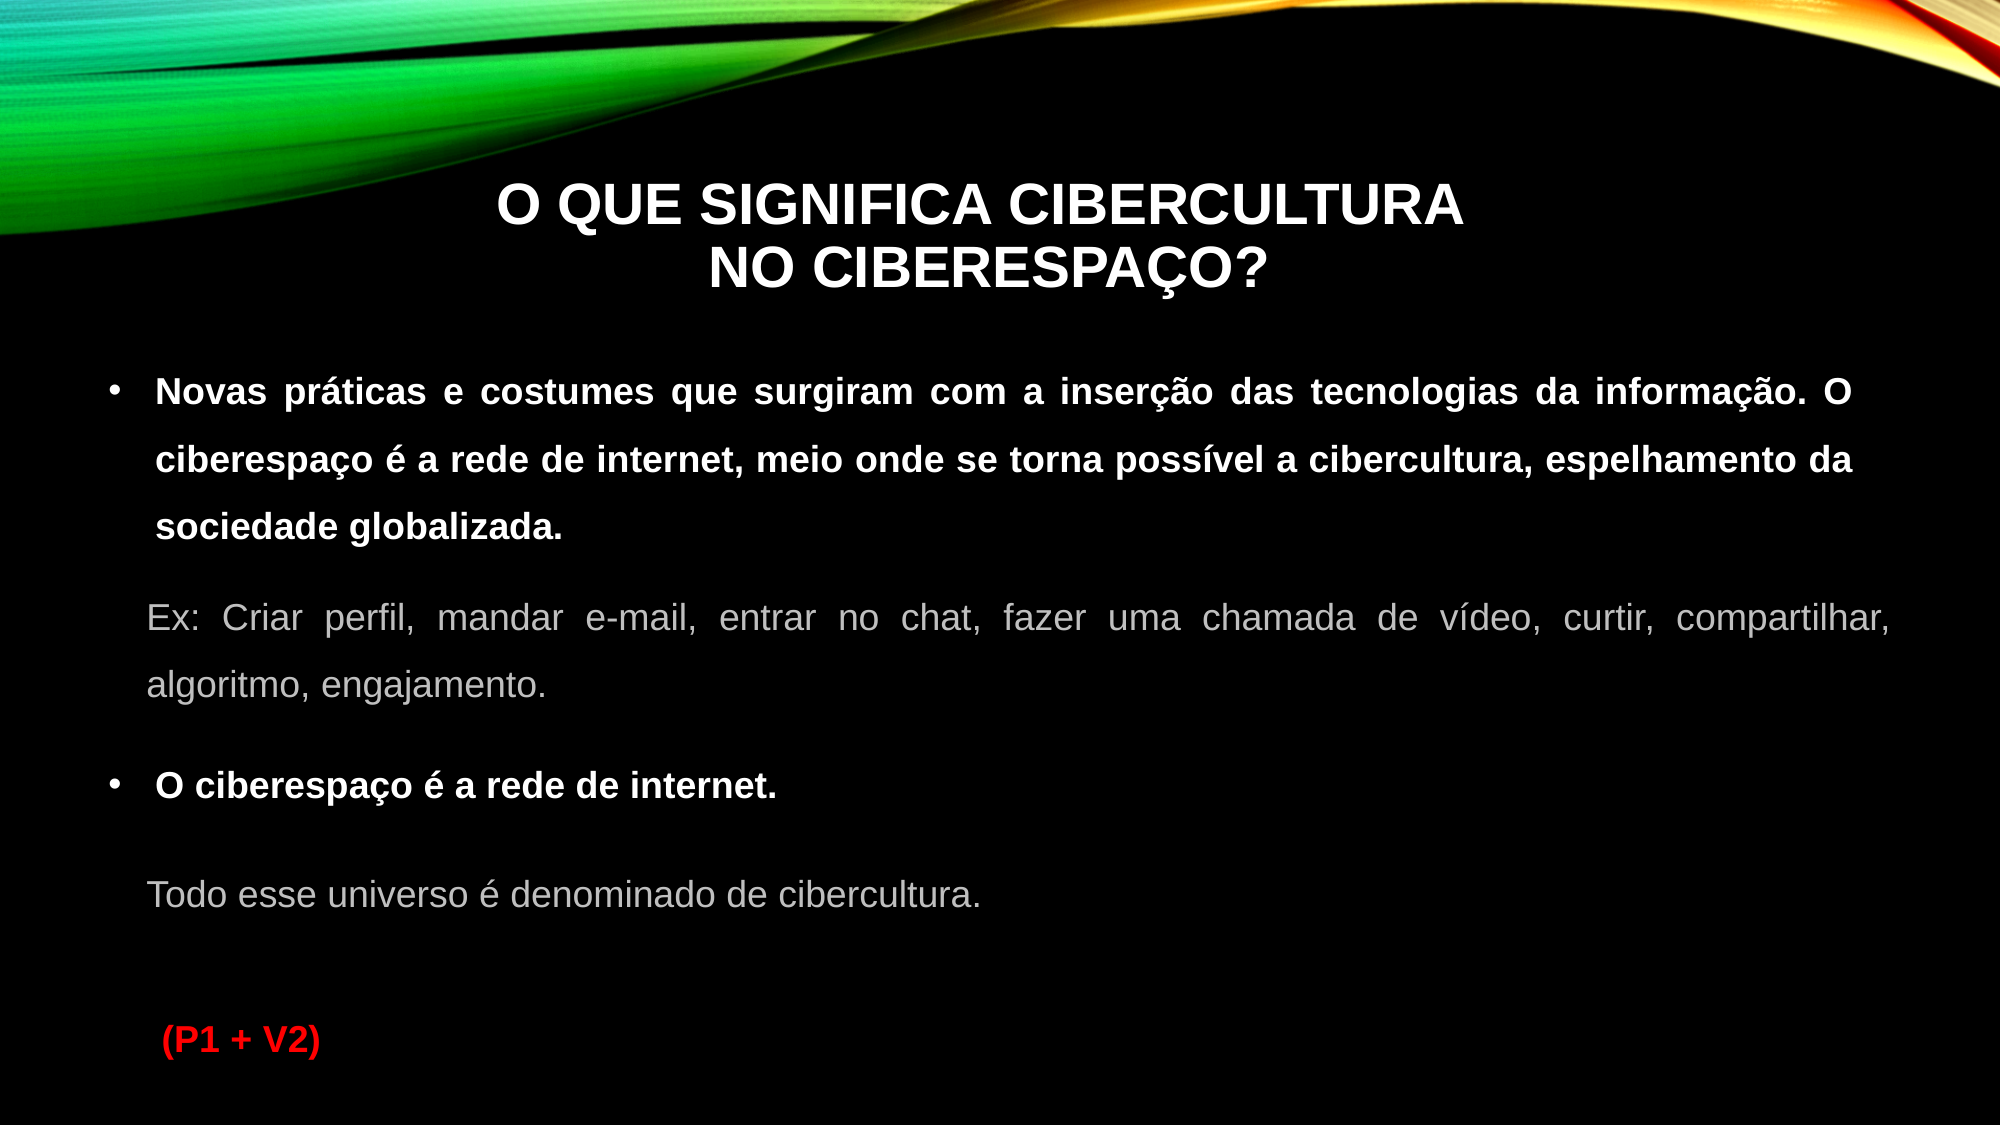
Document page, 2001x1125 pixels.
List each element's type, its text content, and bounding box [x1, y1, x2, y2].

list Ex: Criar perfil, mandar e-mail, entrar no chat, fazer uma chamada de vídeo, curtir, compartilhar, algoritmo, engajamento. Todo esse universo é denominado de cibercultura. [131, 562, 1907, 1125]
text_box (P1 + V2) [146, 1007, 337, 1068]
picture [0, 0, 2000, 237]
text_box Novas práticas e costumes que surgiram com a inserção das tecnologias da informação. O ciberespaço é a rede de internet, meio onde se torna possível a cibercultura, espelhamento da sociedade globalizada. [93, 337, 1869, 639]
title O que significa Cibercultura no ciberespaço? [0, 166, 1992, 379]
text_box O ciberespaço é a rede de internet. [93, 731, 1109, 814]
